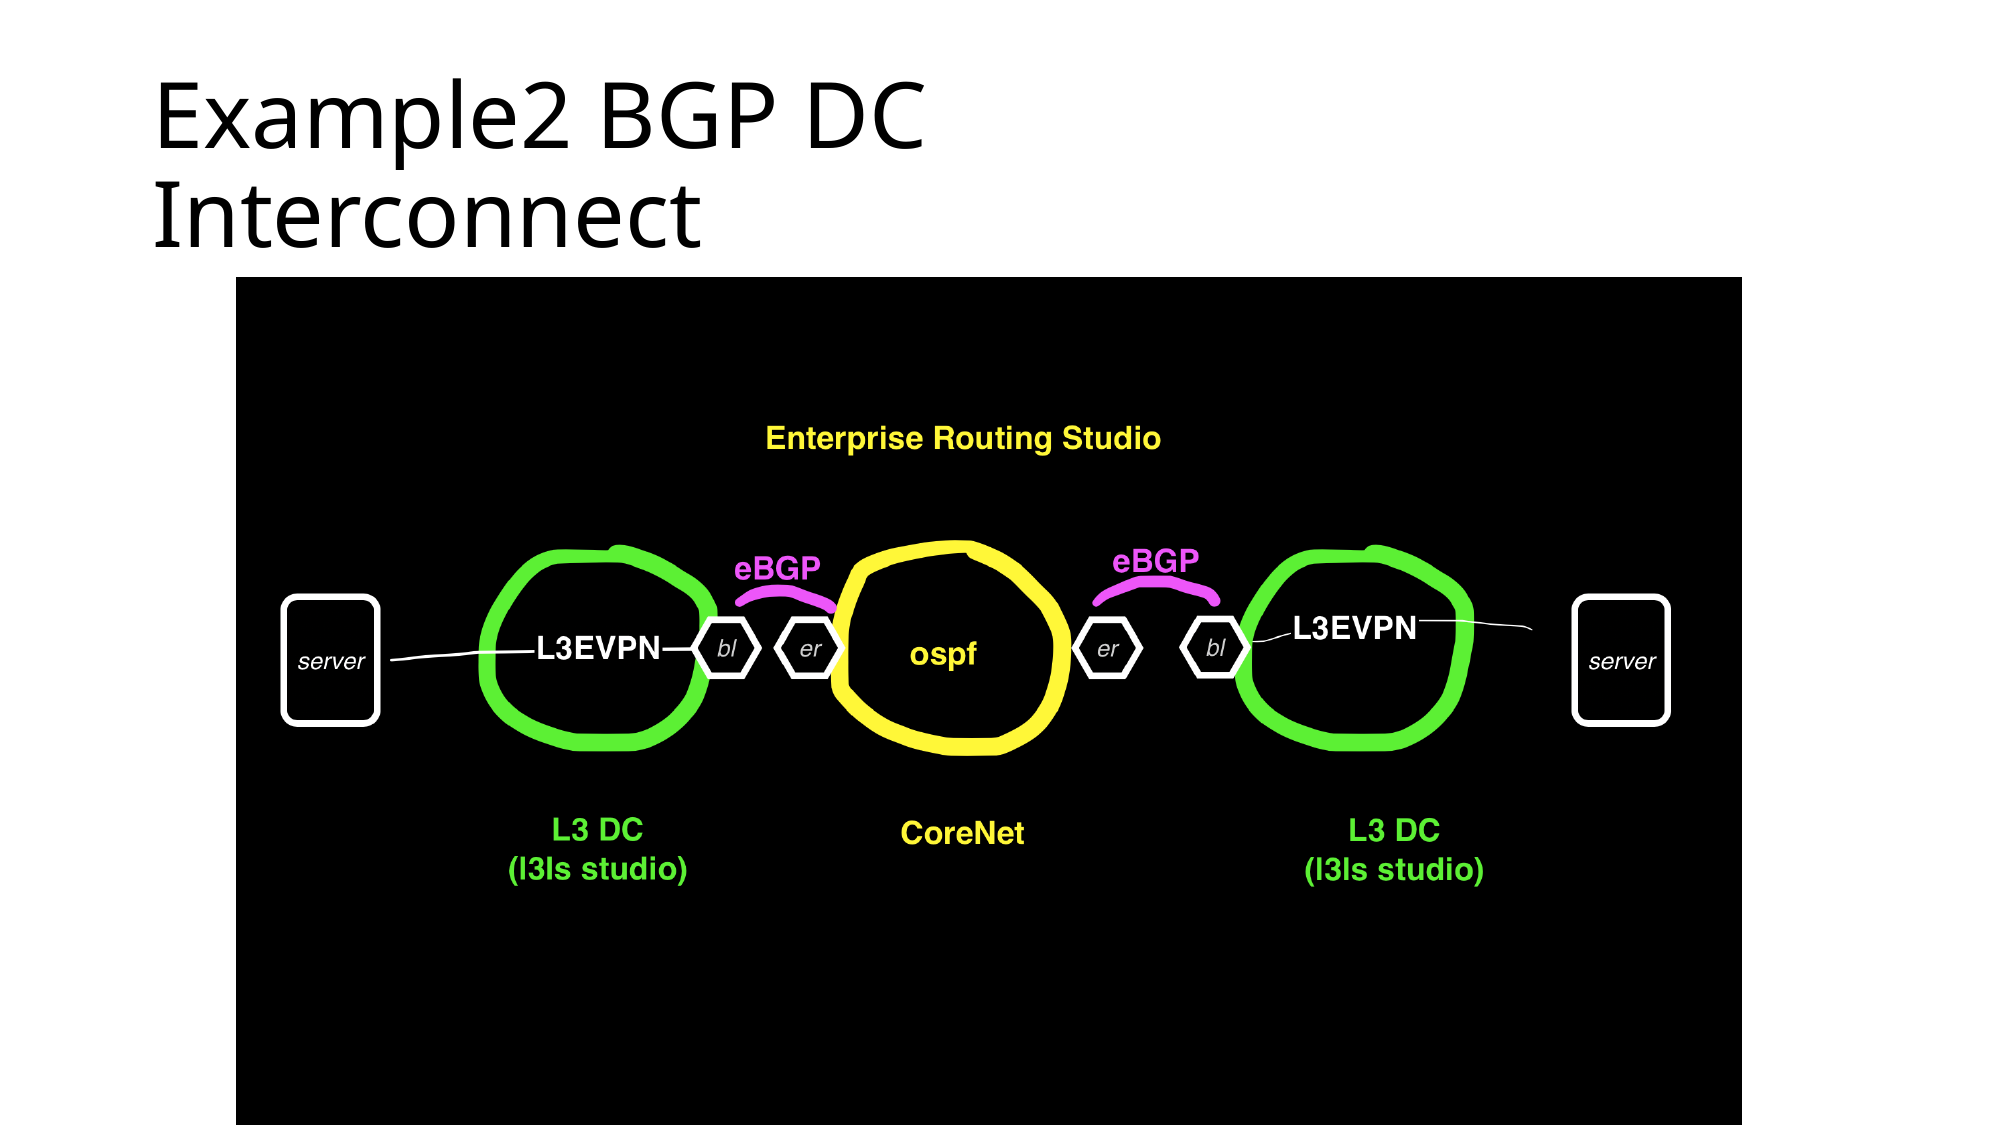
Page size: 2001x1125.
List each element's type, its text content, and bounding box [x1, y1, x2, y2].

picture [236, 277, 1742, 1125]
title Example2 BGP DC Interconnect [137, 59, 1491, 278]
